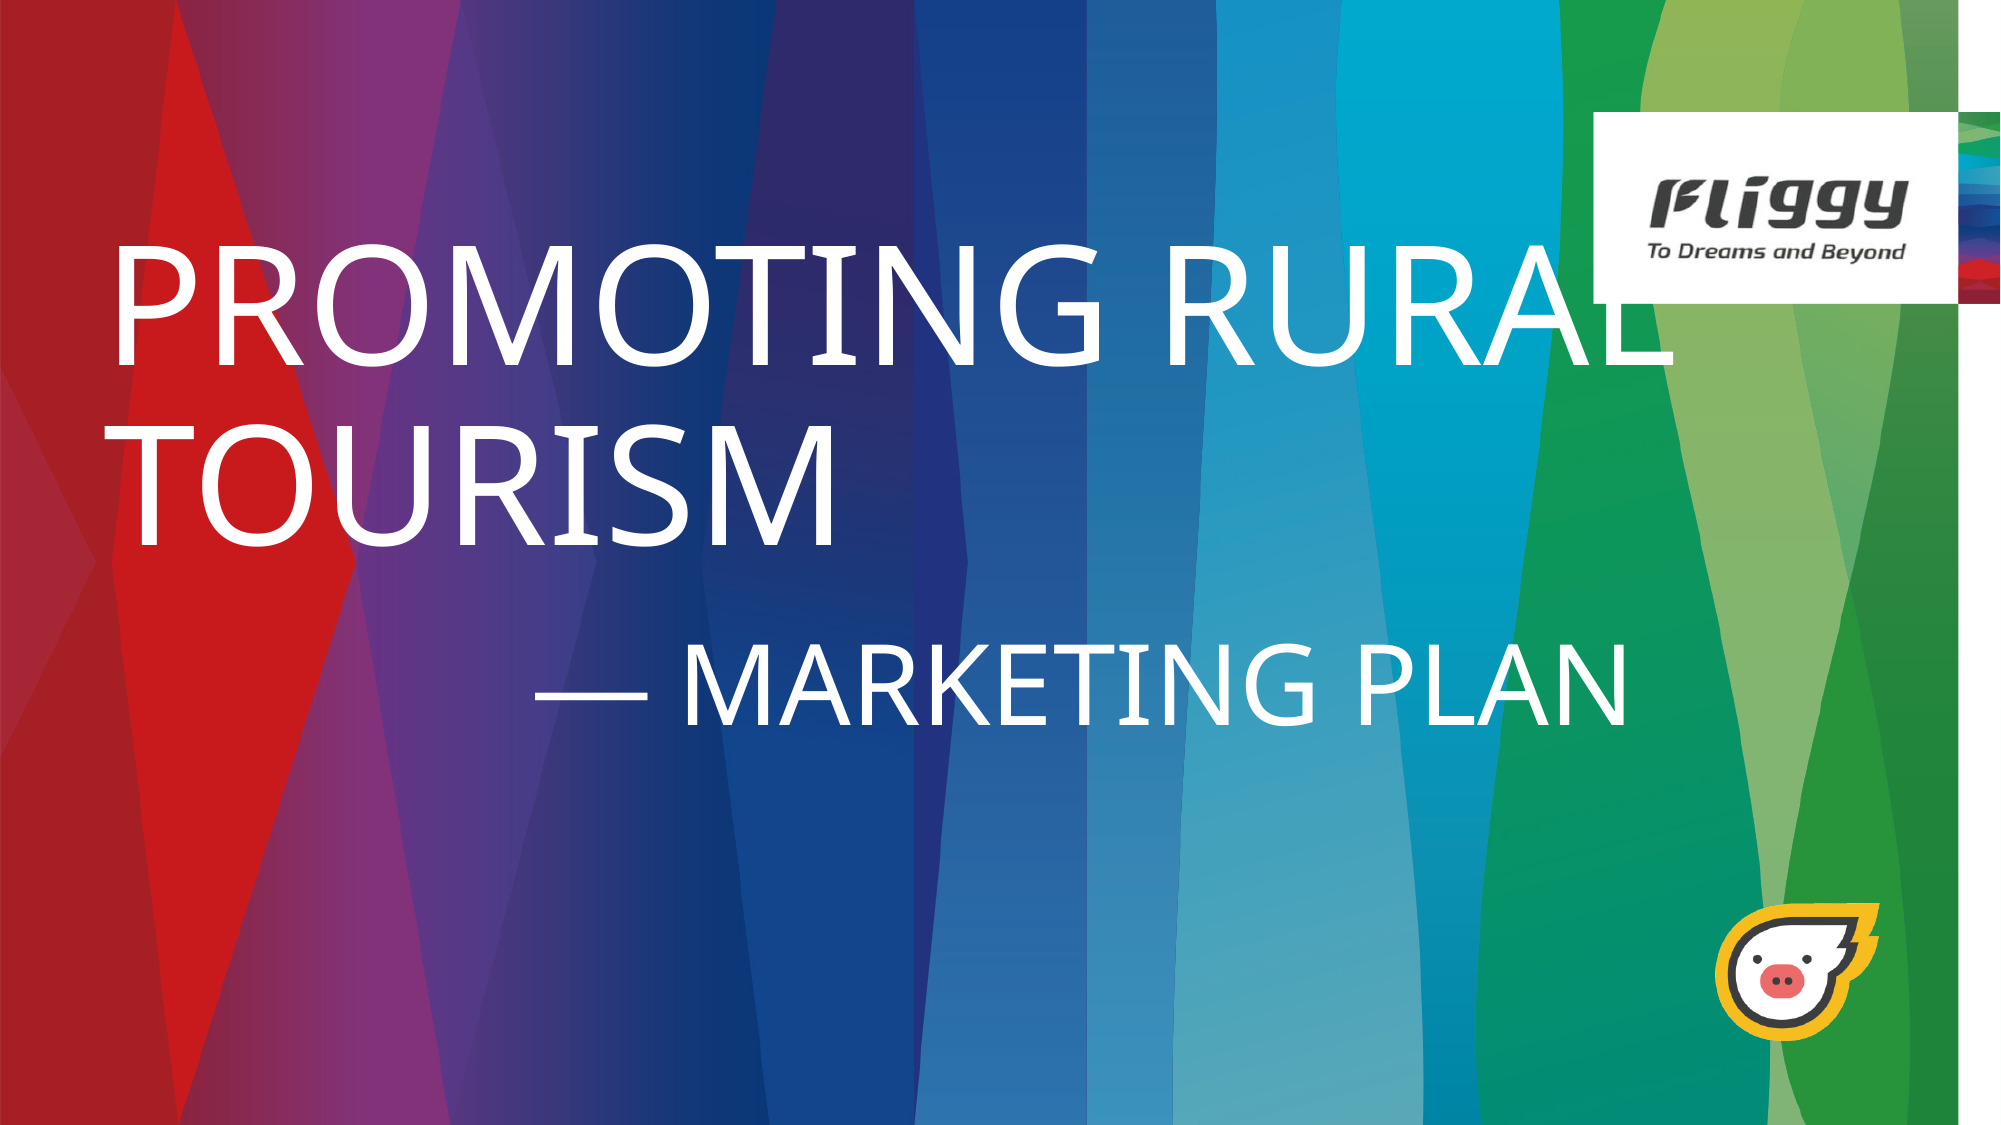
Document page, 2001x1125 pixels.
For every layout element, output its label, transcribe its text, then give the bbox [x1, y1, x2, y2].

text_box Promoting Rural Tourism — marketing plan [103, 221, 2000, 1086]
picture [1715, 903, 1897, 1047]
picture [0, 0, 2001, 1125]
